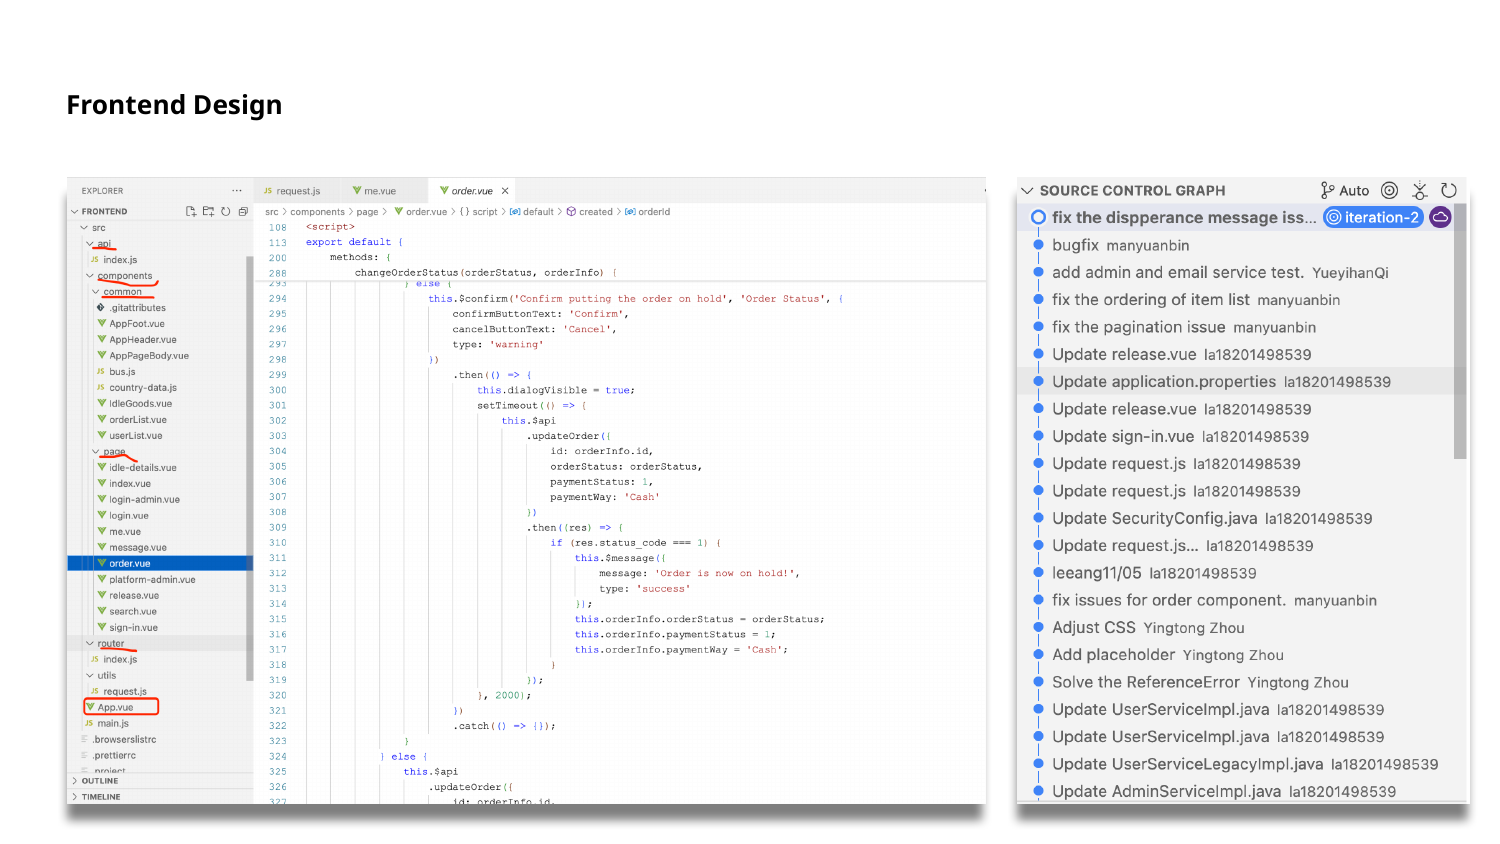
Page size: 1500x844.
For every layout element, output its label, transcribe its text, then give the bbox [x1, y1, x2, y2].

title Frontend Design [51, 72, 1449, 167]
picture [1017, 176, 1470, 805]
picture [67, 176, 986, 805]
